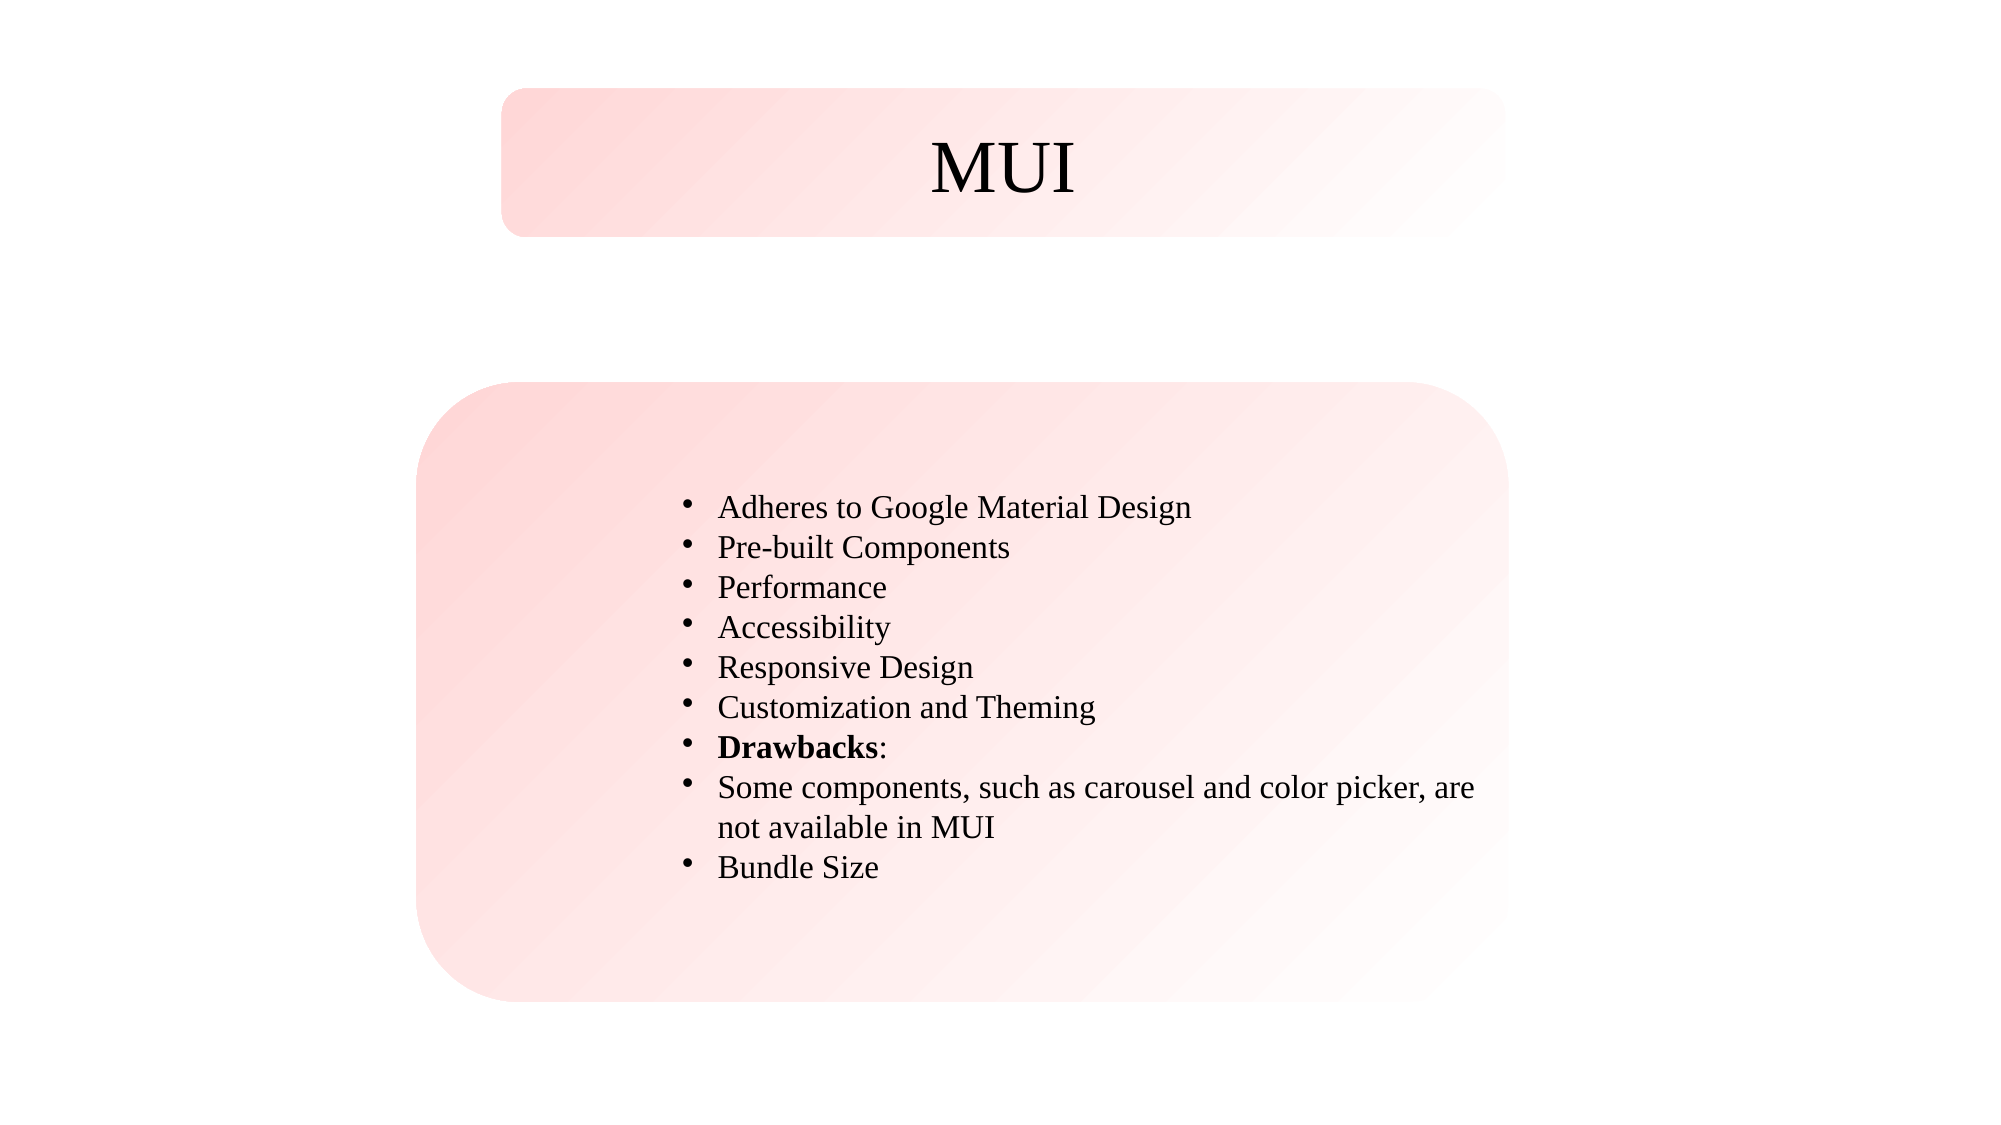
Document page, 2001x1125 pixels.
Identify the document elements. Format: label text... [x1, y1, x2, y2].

text_box MUI [501, 88, 1506, 237]
text_box [416, 382, 1509, 1002]
text_box Adheres to Google Material Design Pre-built Components Performance Accessibility Responsive Design Customization and Theming Drawbacks: Some components, such as carousel and color picker, are not available in MUI Bundle Size [667, 478, 1535, 863]
